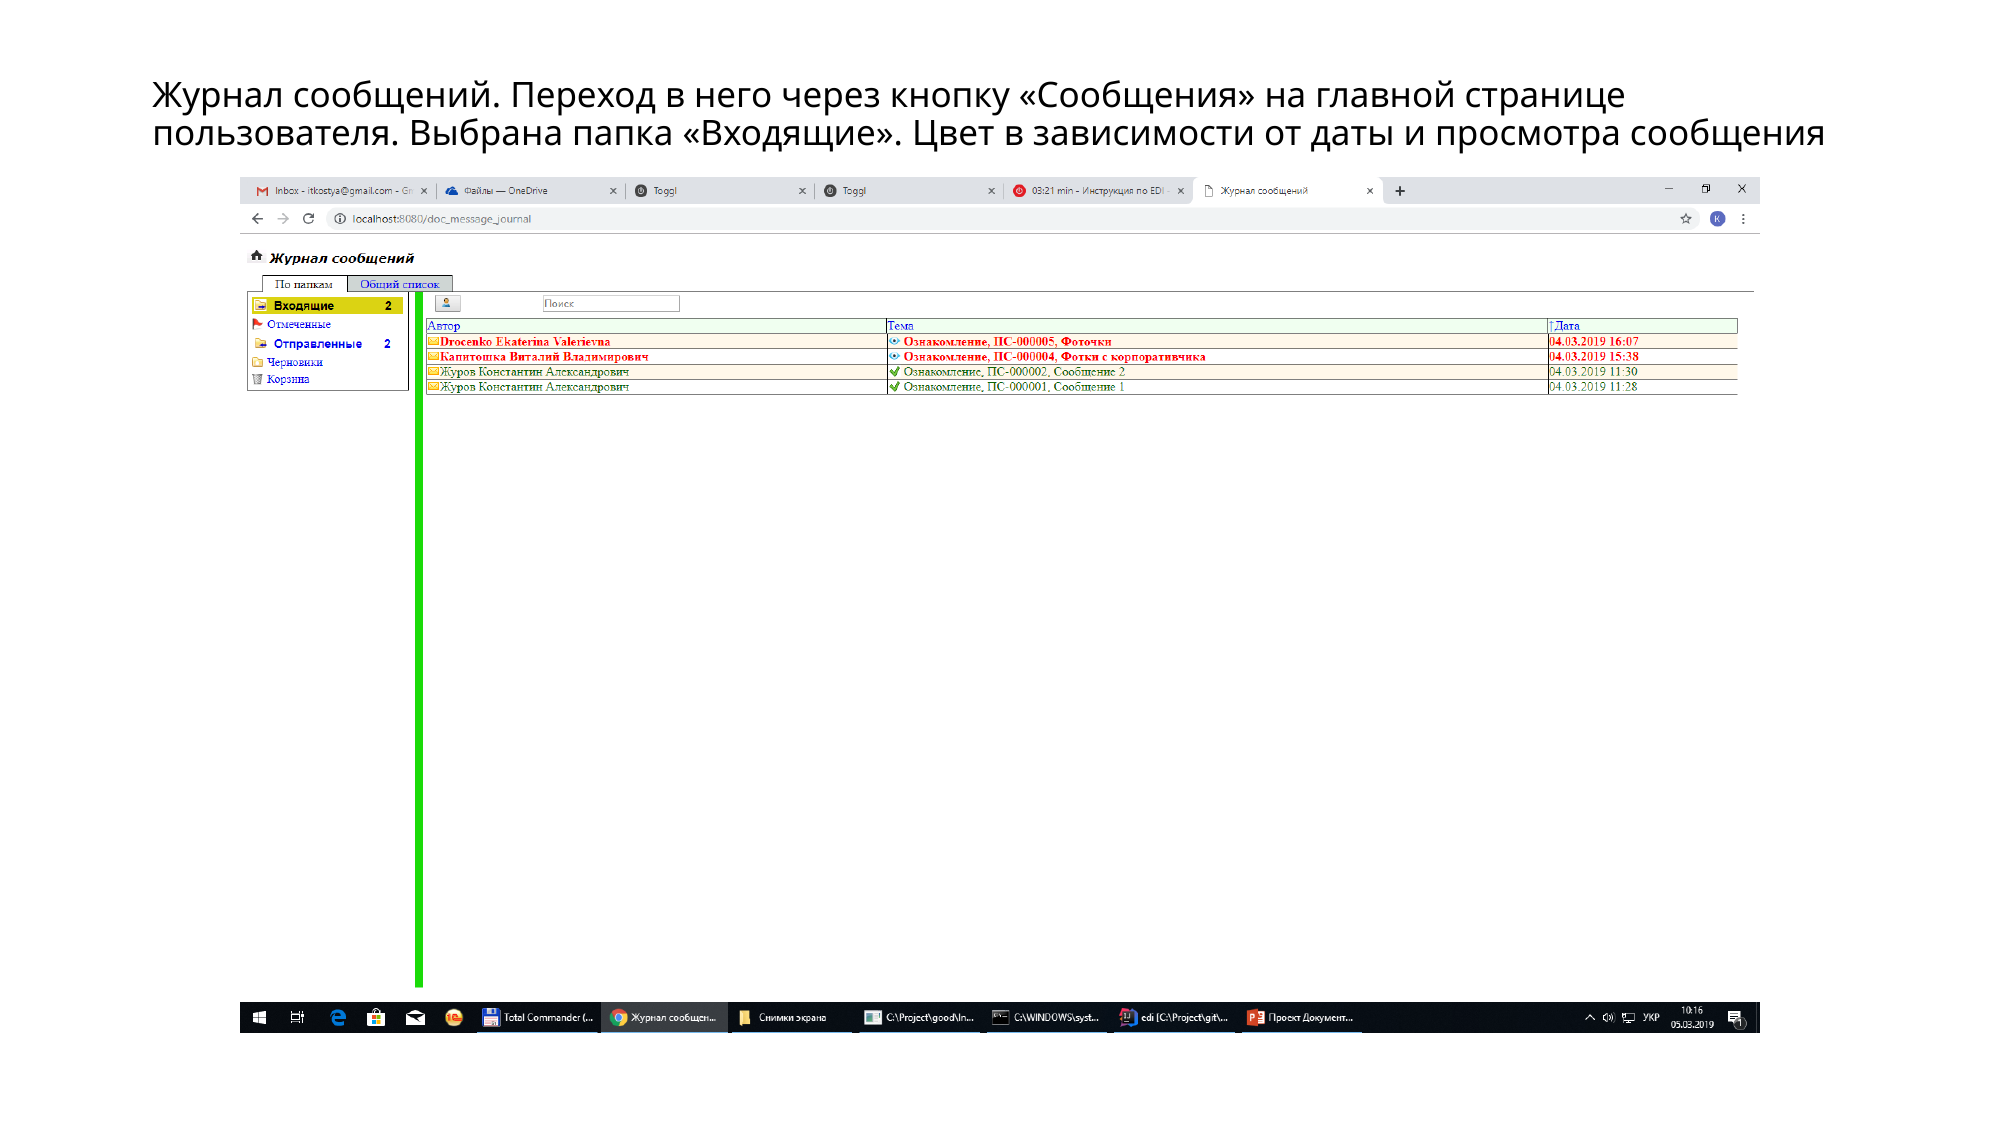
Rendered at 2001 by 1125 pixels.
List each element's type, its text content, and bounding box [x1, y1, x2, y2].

title Журнал сообщений. Переход в него через кнопку «Сообщения» на главной странице пользователя. Выбрана папка «Входящие». Цвет в зависимости от даты и просмотра сообщения [137, 59, 1863, 172]
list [240, 177, 1760, 1033]
